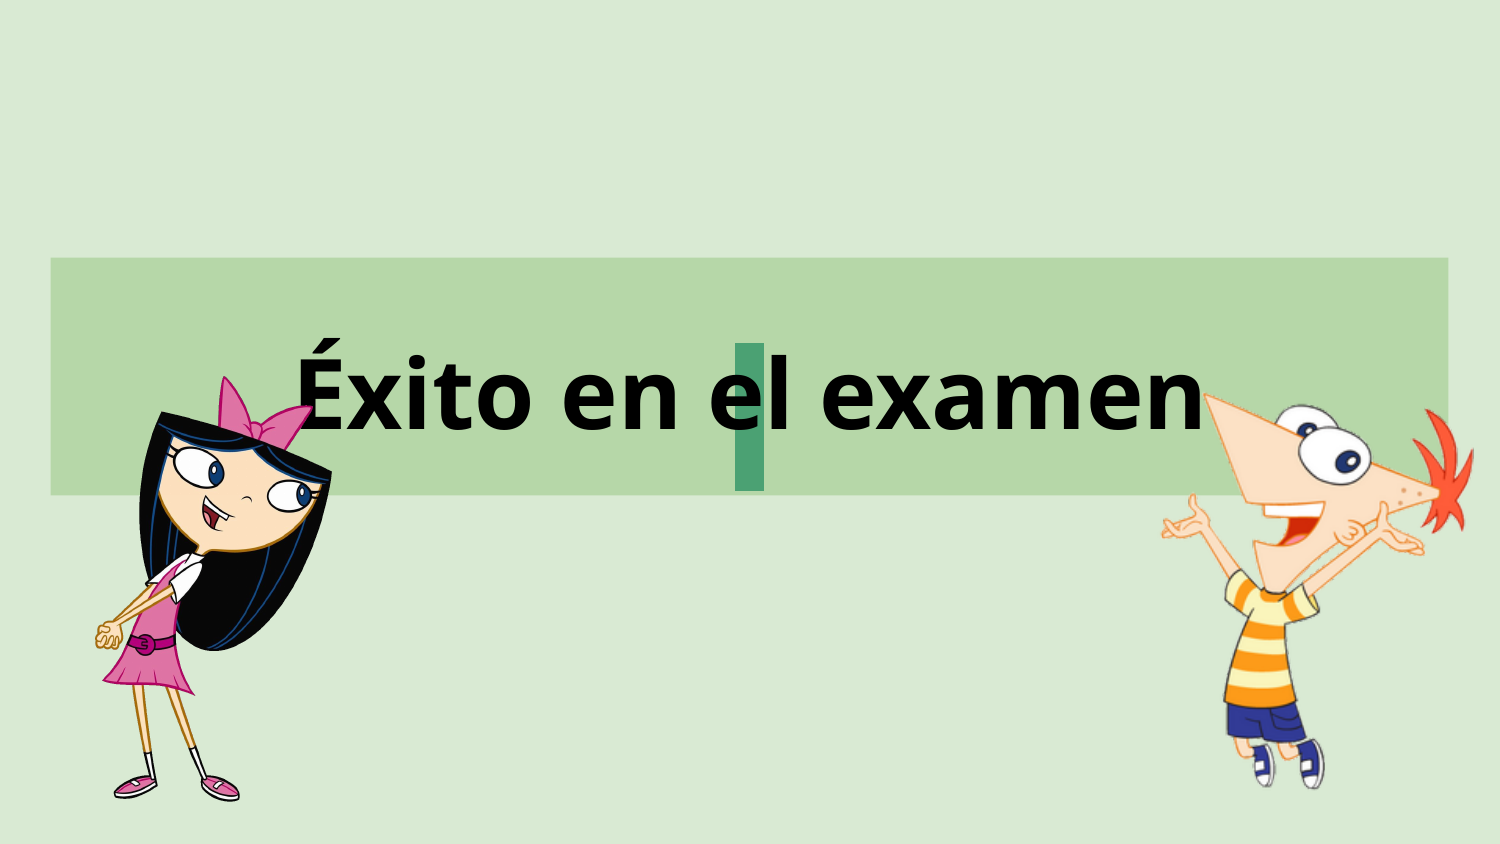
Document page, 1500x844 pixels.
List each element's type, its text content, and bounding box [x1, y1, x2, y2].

title Éxito en el examen [240, 288, 1261, 465]
picture [94, 376, 332, 805]
picture [1151, 375, 1480, 808]
title [50, 257, 1449, 496]
